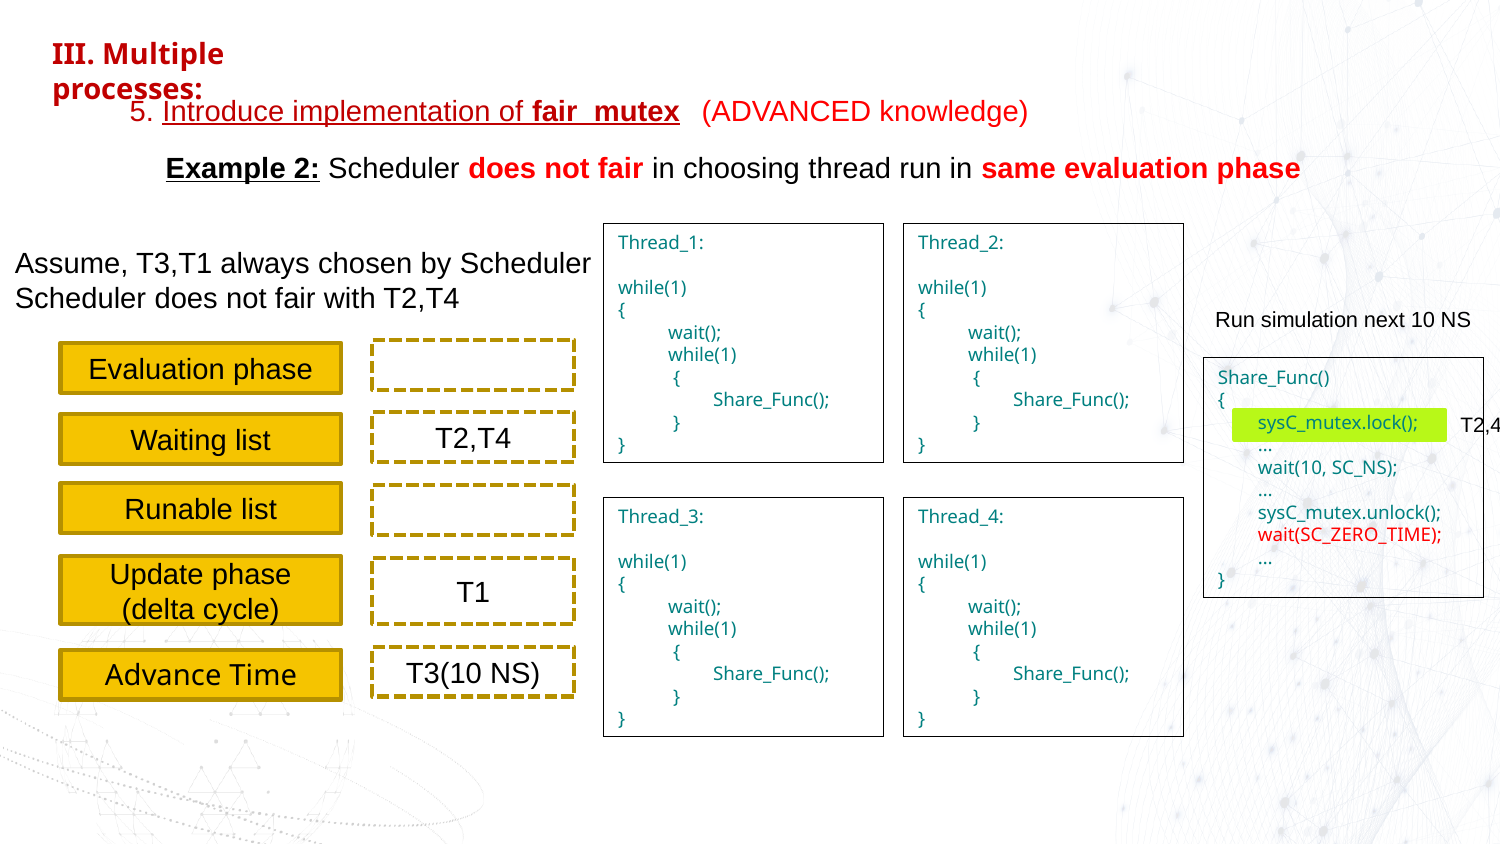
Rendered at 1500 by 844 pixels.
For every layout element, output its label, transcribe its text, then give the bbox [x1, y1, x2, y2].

text_box Advance Time [58, 648, 343, 702]
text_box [1234, 404, 1500, 446]
text_box Thread_4: while(1) { wait(); while(1) { Share_Func(); } } [903, 497, 1184, 737]
text_box III. Multiple processes: [37, 27, 357, 113]
text_box Thread_2: while(1) { wait(); while(1) { Share_Func(); } } [903, 223, 1184, 463]
text_box Assume, T3,T1 always chosen by Scheduler Scheduler does not fair with T2,T4 [0, 237, 619, 323]
text_box [370, 483, 576, 537]
text_box Update phase (delta cycle) [58, 554, 343, 626]
text_box Run simulation next 10 NS [1200, 298, 1487, 340]
text_box Runable list [58, 481, 343, 535]
text_box T2,T4 [370, 410, 576, 464]
text_box Example 2: Scheduler does not fair in choosing thread run in same evaluation phase [150, 142, 1427, 193]
text_box [370, 338, 576, 392]
text_box Evaluation phase [58, 341, 343, 395]
picture [0, 0, 1500, 844]
text_box T1 [370, 556, 576, 626]
text_box Thread_3: while(1) { wait(); while(1) { Share_Func(); } } [603, 497, 884, 737]
text_box Share_Func() { sysC_mutex.lock(); … wait(10, SC_NS); … sysC_mutex.unlock(); wait(SC_ZERO_TIME); … } [1203, 357, 1484, 598]
text_box T3(10 NS) [370, 645, 576, 699]
text_box 5. Introduce implementation of fair_mutex [114, 85, 686, 135]
text_box (ADVANCED knowledge) [686, 85, 1044, 135]
text_box Waiting list [58, 412, 343, 466]
text_box Thread_1: while(1) { wait(); while(1) { Share_Func(); } } [603, 223, 884, 463]
